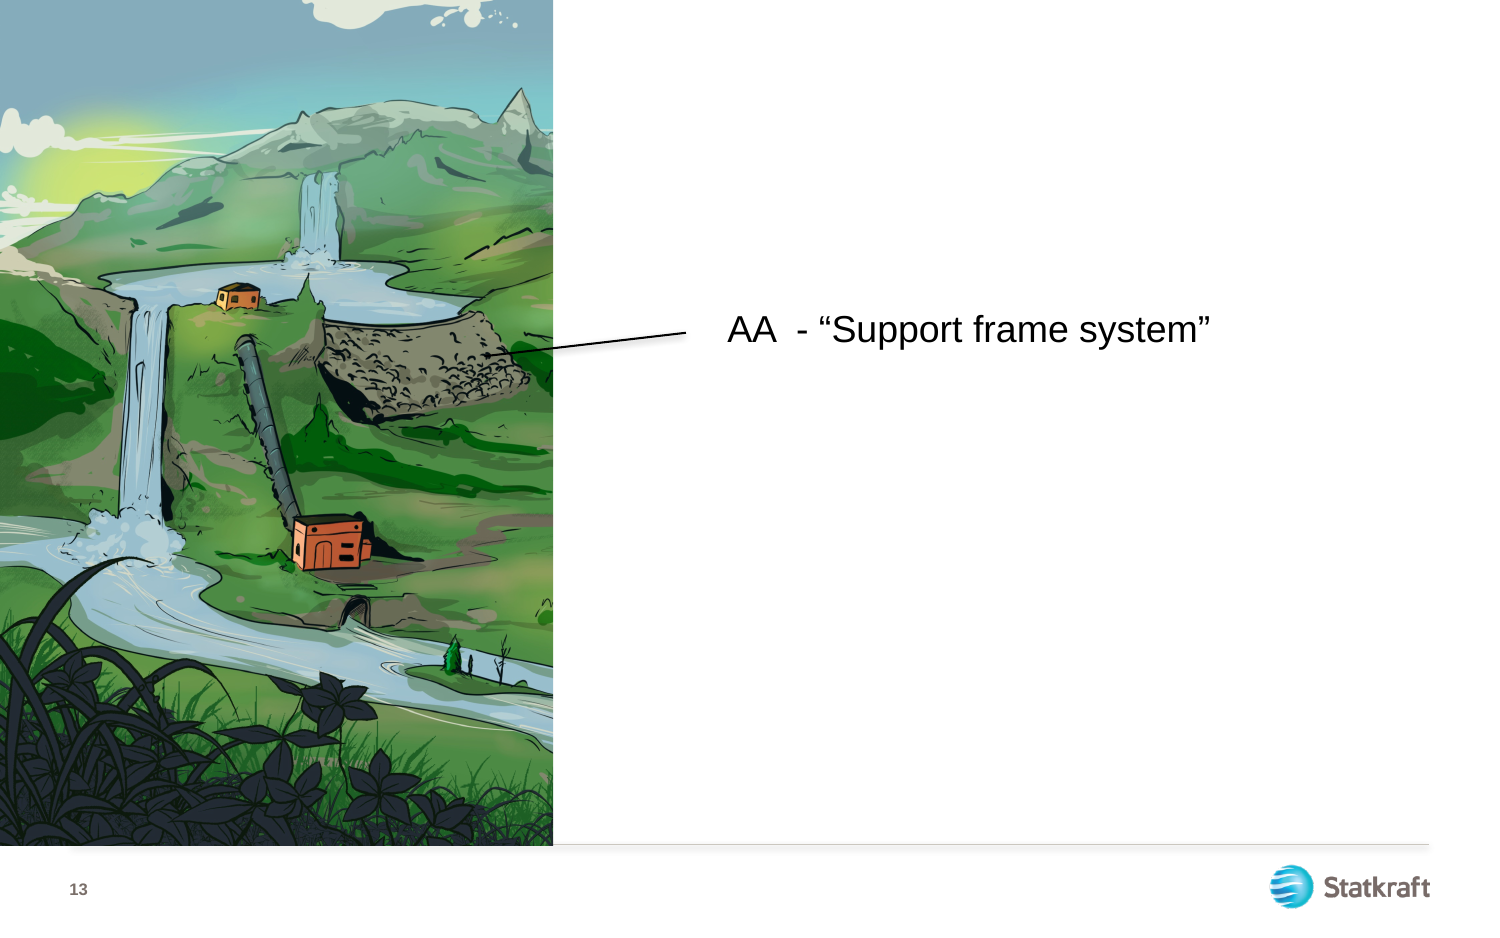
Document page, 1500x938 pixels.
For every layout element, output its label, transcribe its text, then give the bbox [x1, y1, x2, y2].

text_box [484, 332, 687, 357]
picture [1267, 862, 1430, 911]
slide_number 13 [54, 863, 119, 914]
text_box AA - “Support frame system” [712, 293, 1445, 358]
picture [0, 0, 554, 847]
